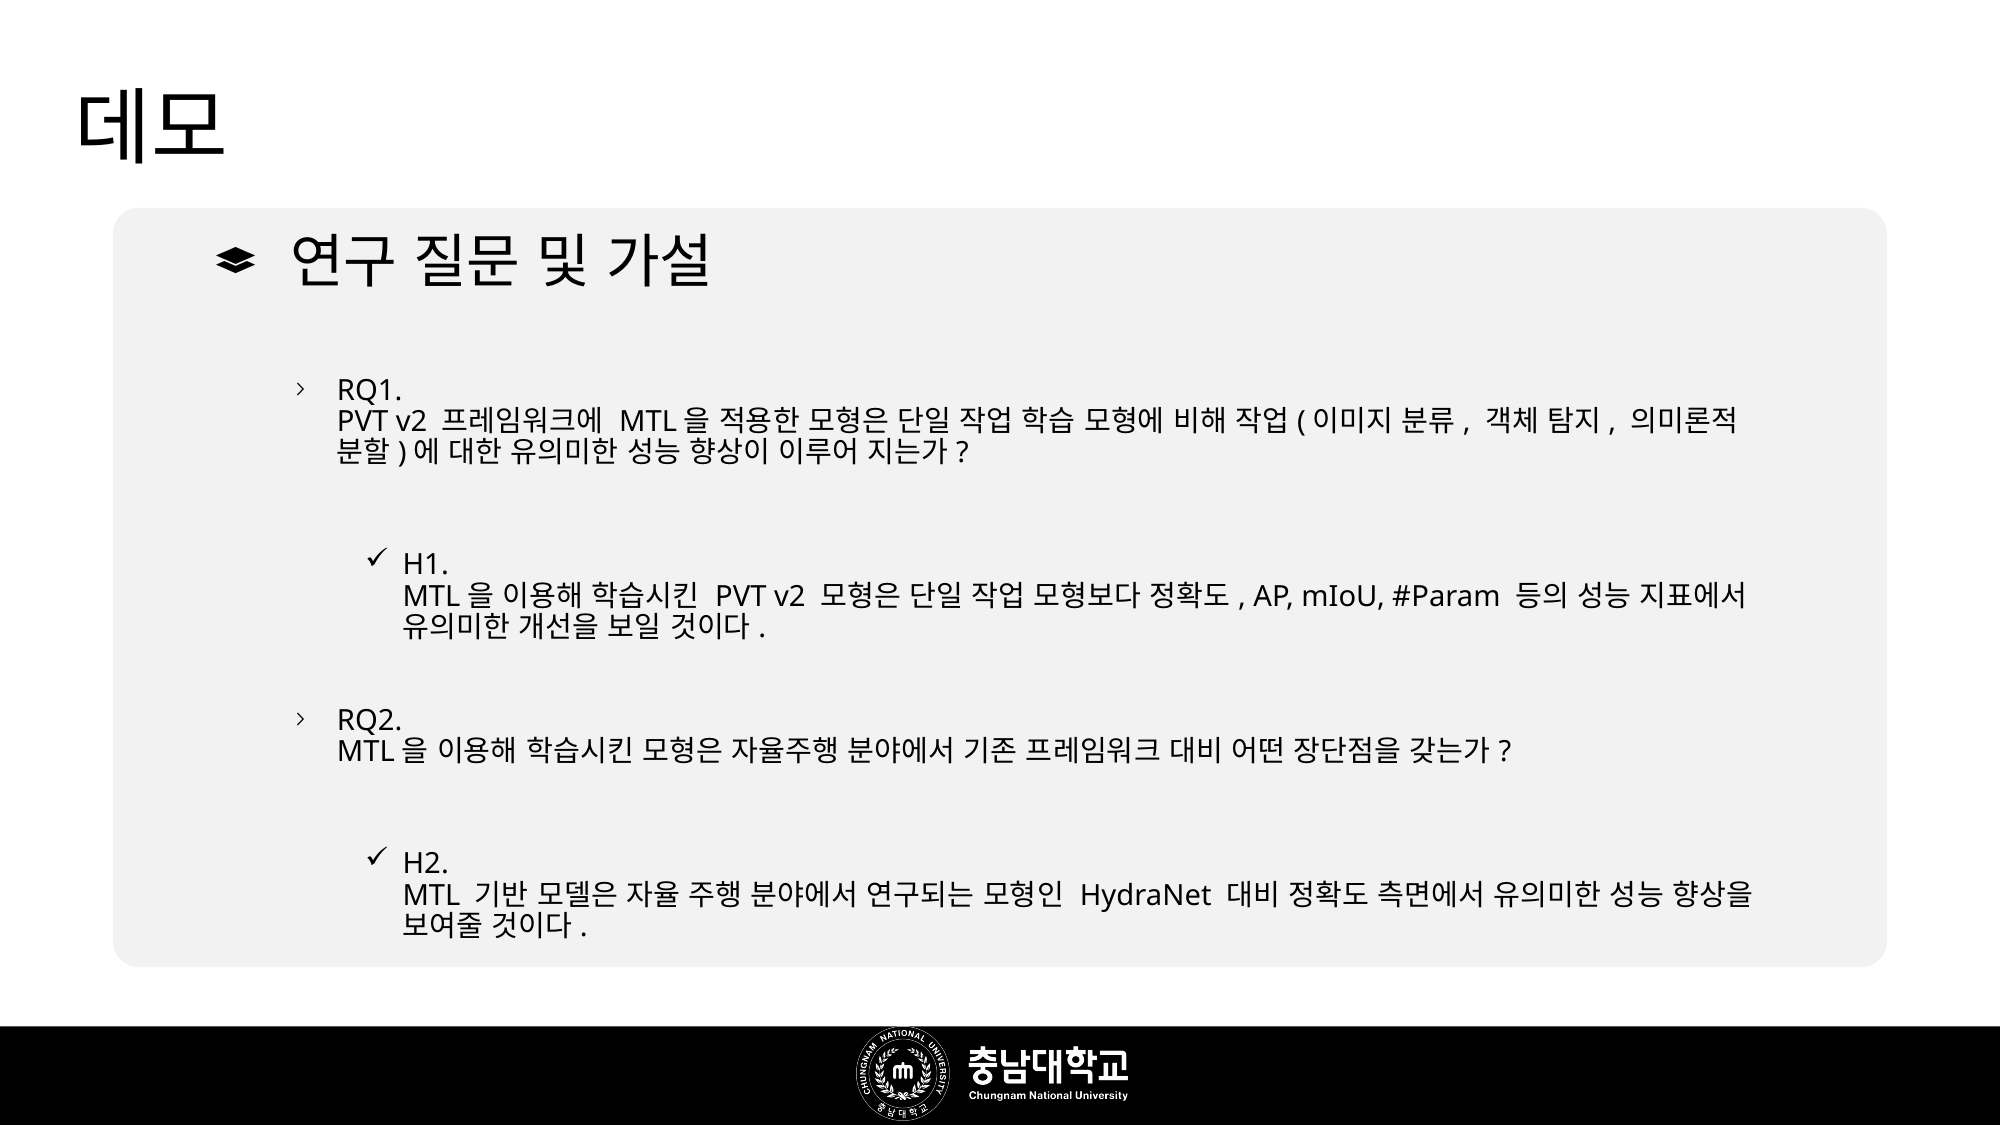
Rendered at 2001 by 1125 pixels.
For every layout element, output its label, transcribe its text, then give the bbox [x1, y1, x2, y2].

picture [290, 708, 311, 730]
picture [290, 378, 311, 400]
title 데모 [59, 73, 1785, 188]
picture [215, 239, 256, 281]
list 연구 질문 및 가설 RQ1. PVT v2 프레임워크에 MTL을 적용한 모형은 단일 작업 학습 모형에 비해 작업(이미지 분류, 객체 탐지, 의미론적 분할)에 대한 유의미한 성능 향상이 이루어 지는가? H1. MTL을 이용해 학습시킨 PVT v2 모형은 단일 작업 모형보다 정확도, AP, mIoU, #Param 등의 성능 지표에서 유의미한 개선을 보일 것이다. RQ2. MTL을 이용해 학습시킨 모형은 자율주행 분야에서 기존 프레임워크 대비 어떤 장단점을 갖는가? H2. MTL 기반 모델은 자율 주행 분야에서 연구되는 모형인 HydraNet 대비 정확도 측면에서 유의미한 성능 향상을 보여줄 것이다. [200, 224, 1785, 937]
picture [856, 1026, 1128, 1121]
